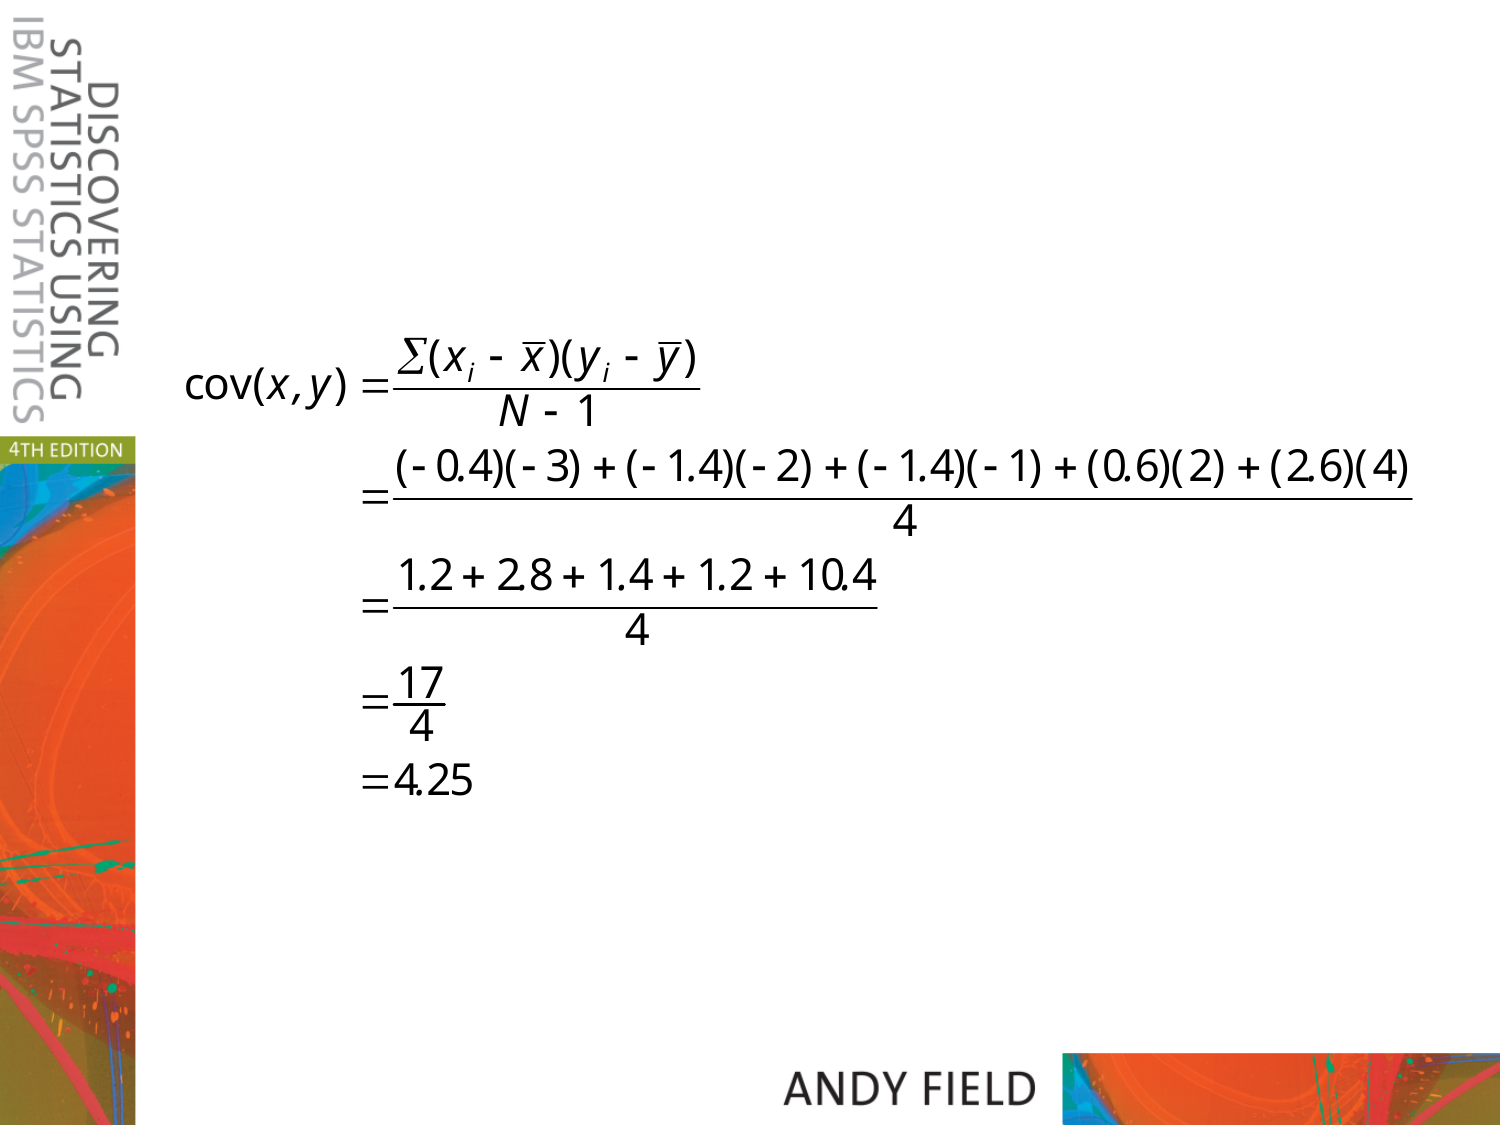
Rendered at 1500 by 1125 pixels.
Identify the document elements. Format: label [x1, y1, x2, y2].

picture [175, 327, 1425, 809]
